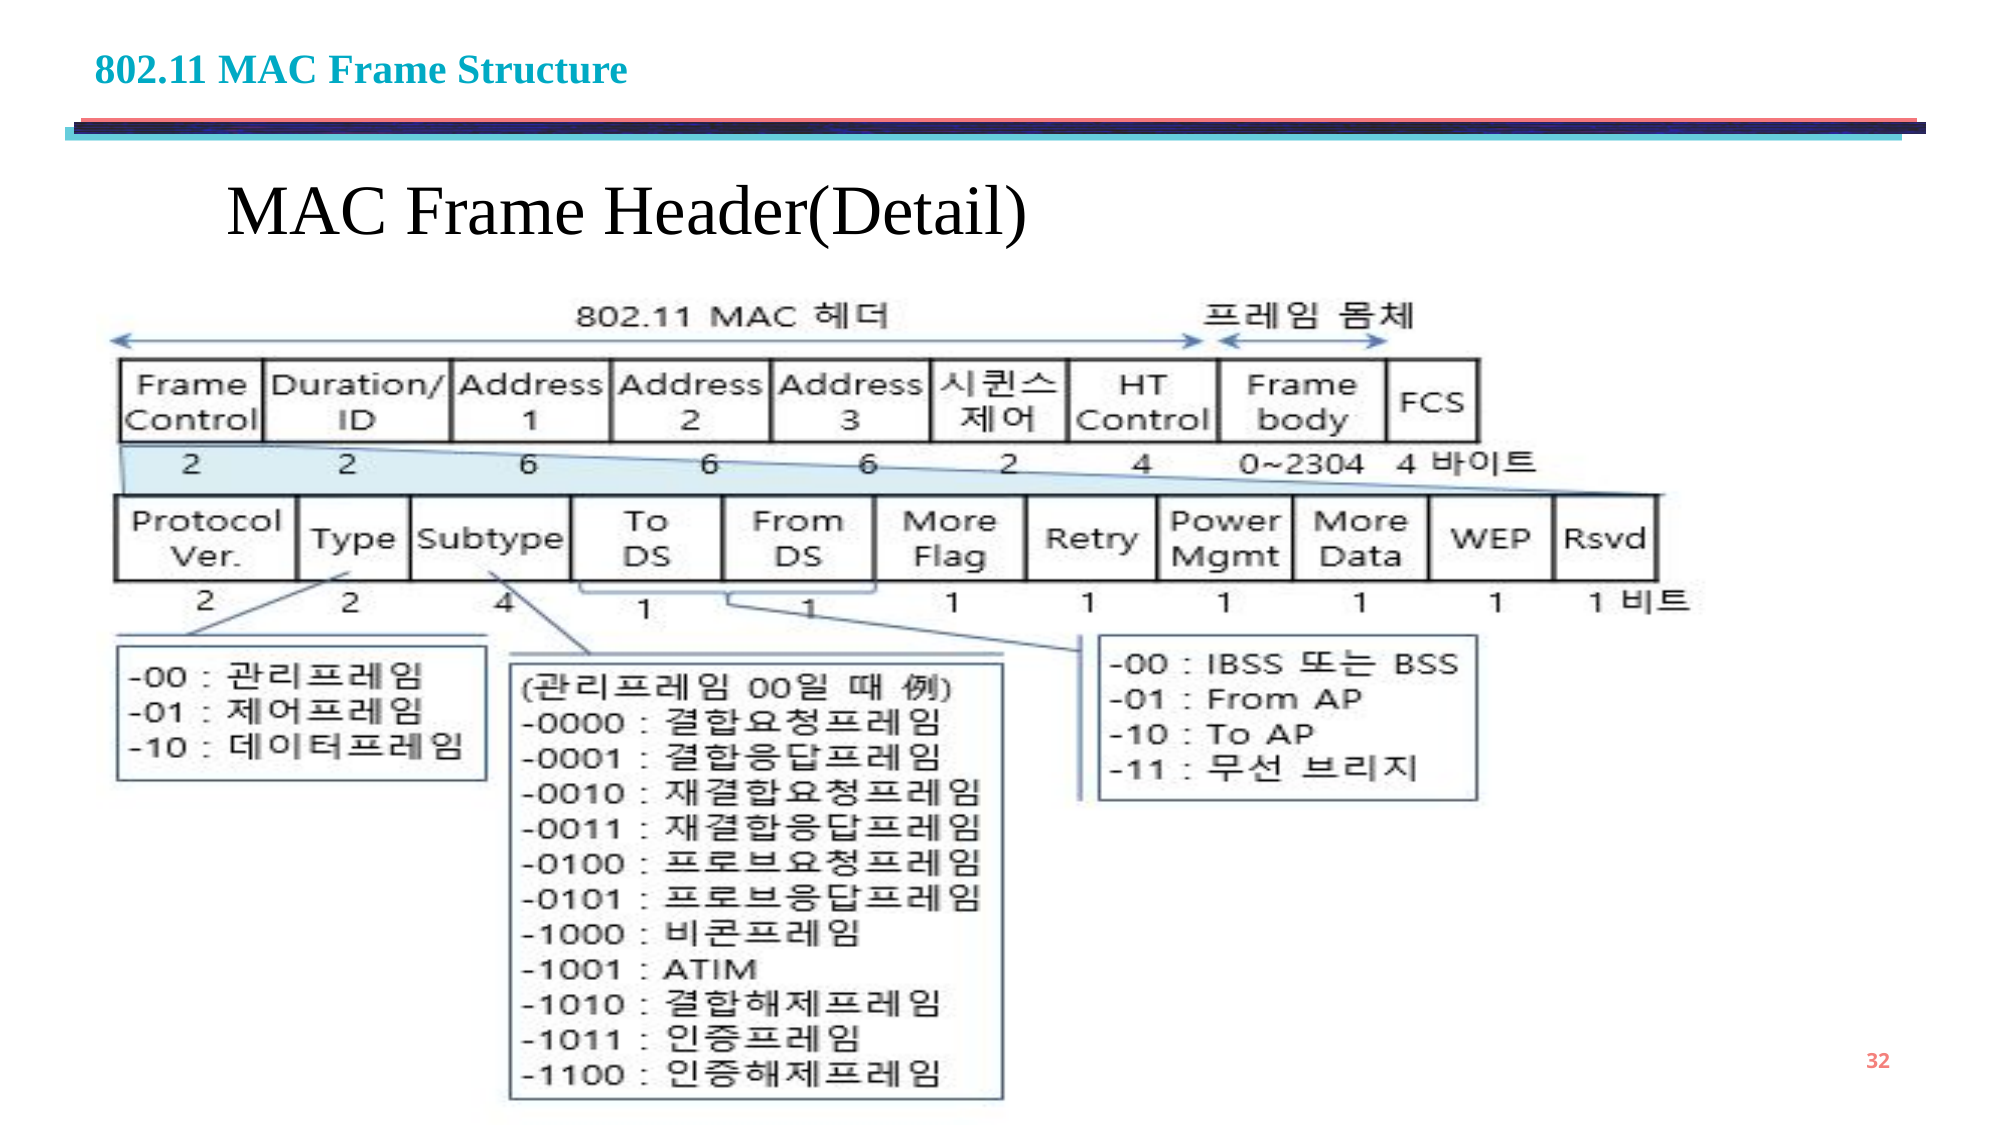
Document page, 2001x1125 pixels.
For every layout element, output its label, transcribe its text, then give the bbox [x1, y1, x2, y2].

title 802.11 MAC Frame Structure [79, 27, 1957, 113]
picture [96, 259, 1718, 1125]
text_box MAC Frame Header(Detail) [211, 156, 1062, 256]
